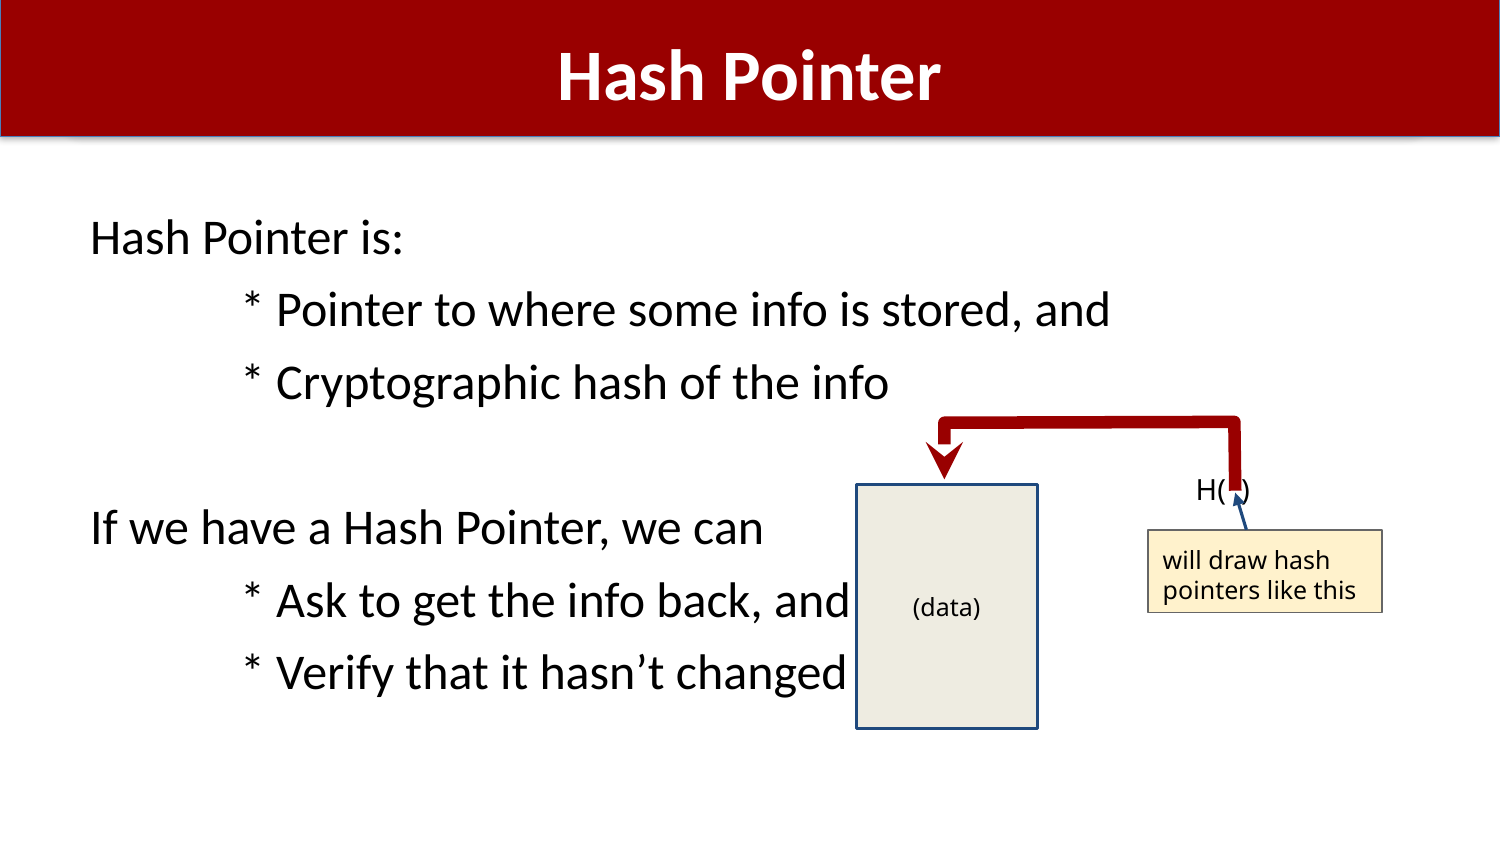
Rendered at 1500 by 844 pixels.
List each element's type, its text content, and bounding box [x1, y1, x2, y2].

title Hash Pointer [75, 20, 1425, 123]
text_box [855, 421, 1487, 730]
list Hash Pointer is: * Pointer to where some info is stored, and * Cryptographic hash of the info If we have a Hash Pointer, we can * Ask to get the info back, and * Verify that it hasn’t changed [74, 196, 1426, 824]
